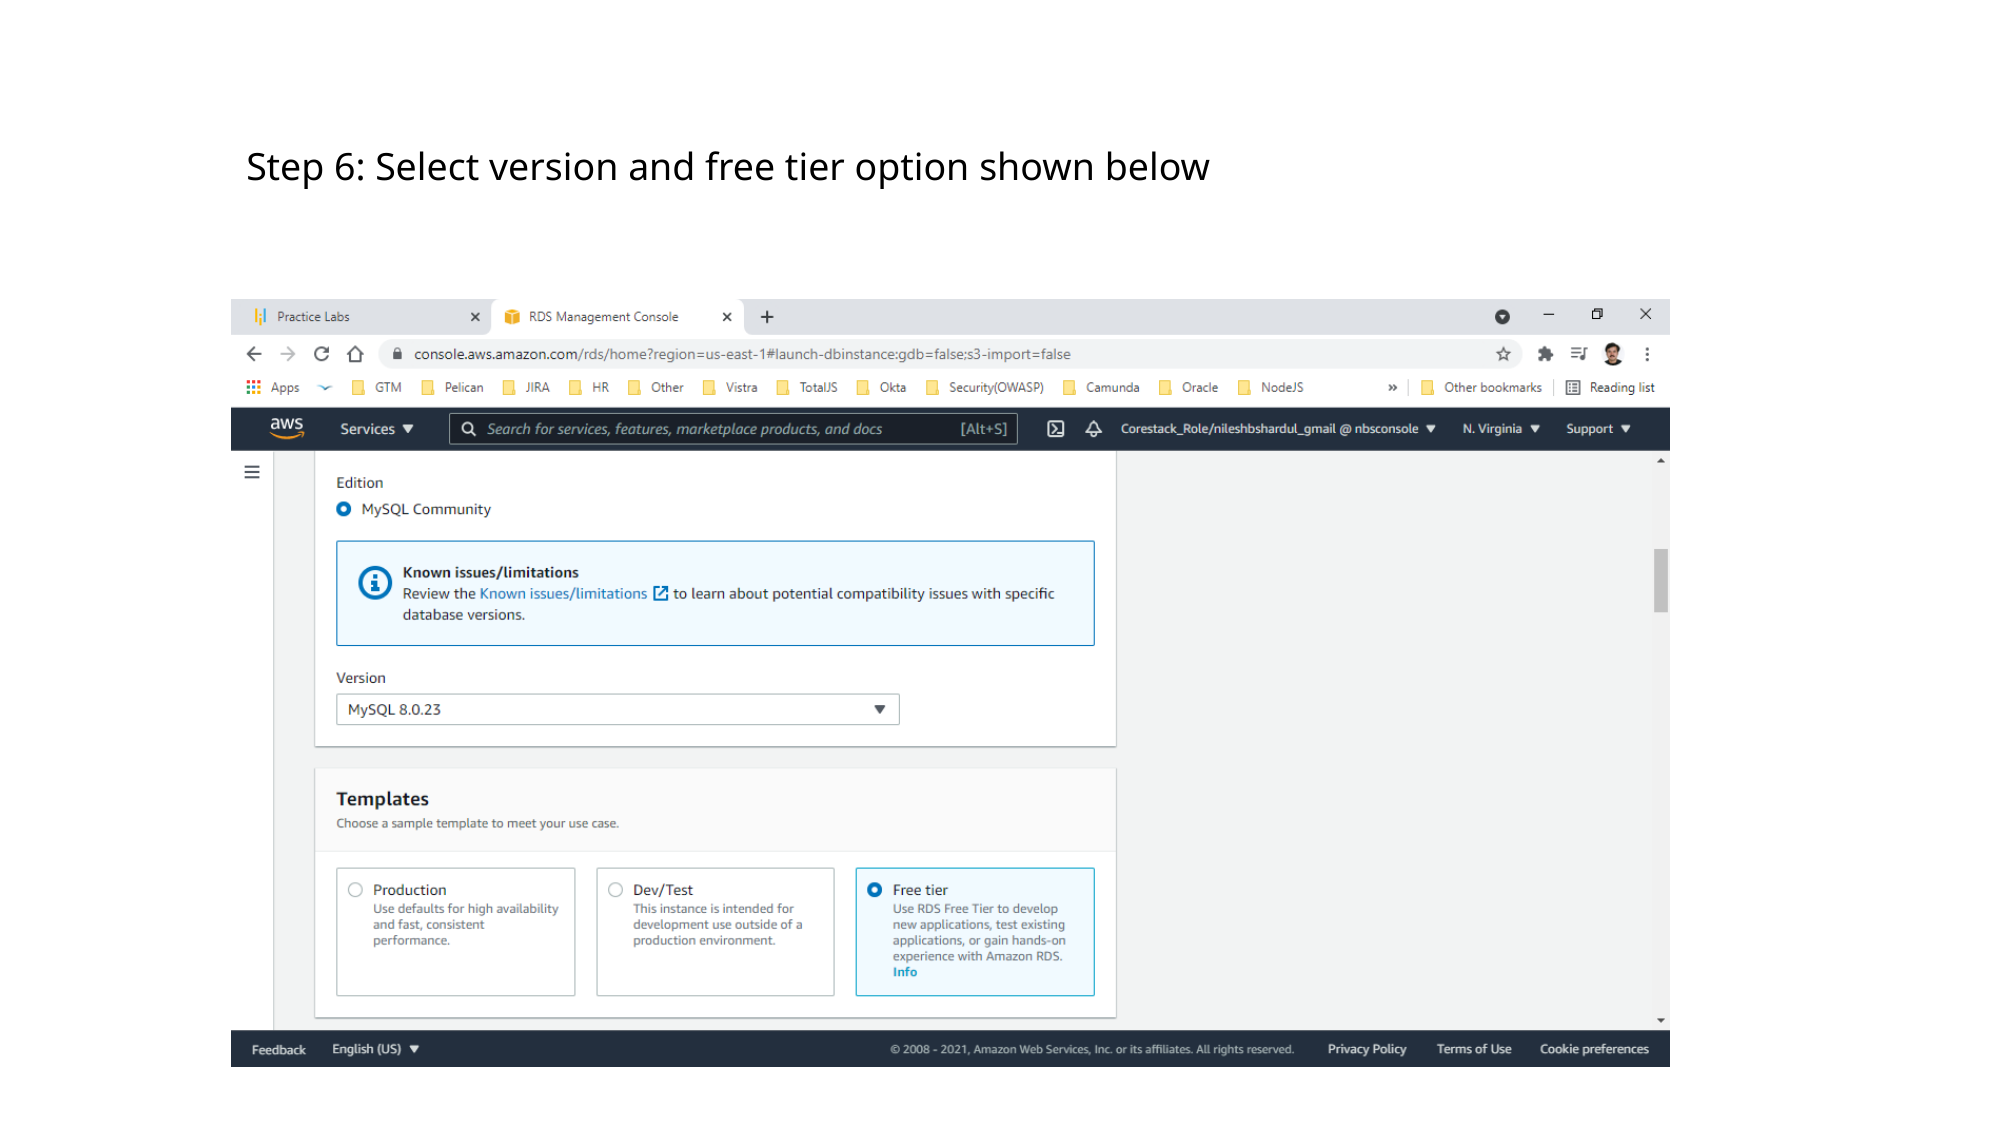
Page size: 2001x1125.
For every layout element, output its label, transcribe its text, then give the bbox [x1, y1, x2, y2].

title Step 6: Select version and free tier option shown below [231, 59, 1863, 278]
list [231, 299, 1670, 1067]
